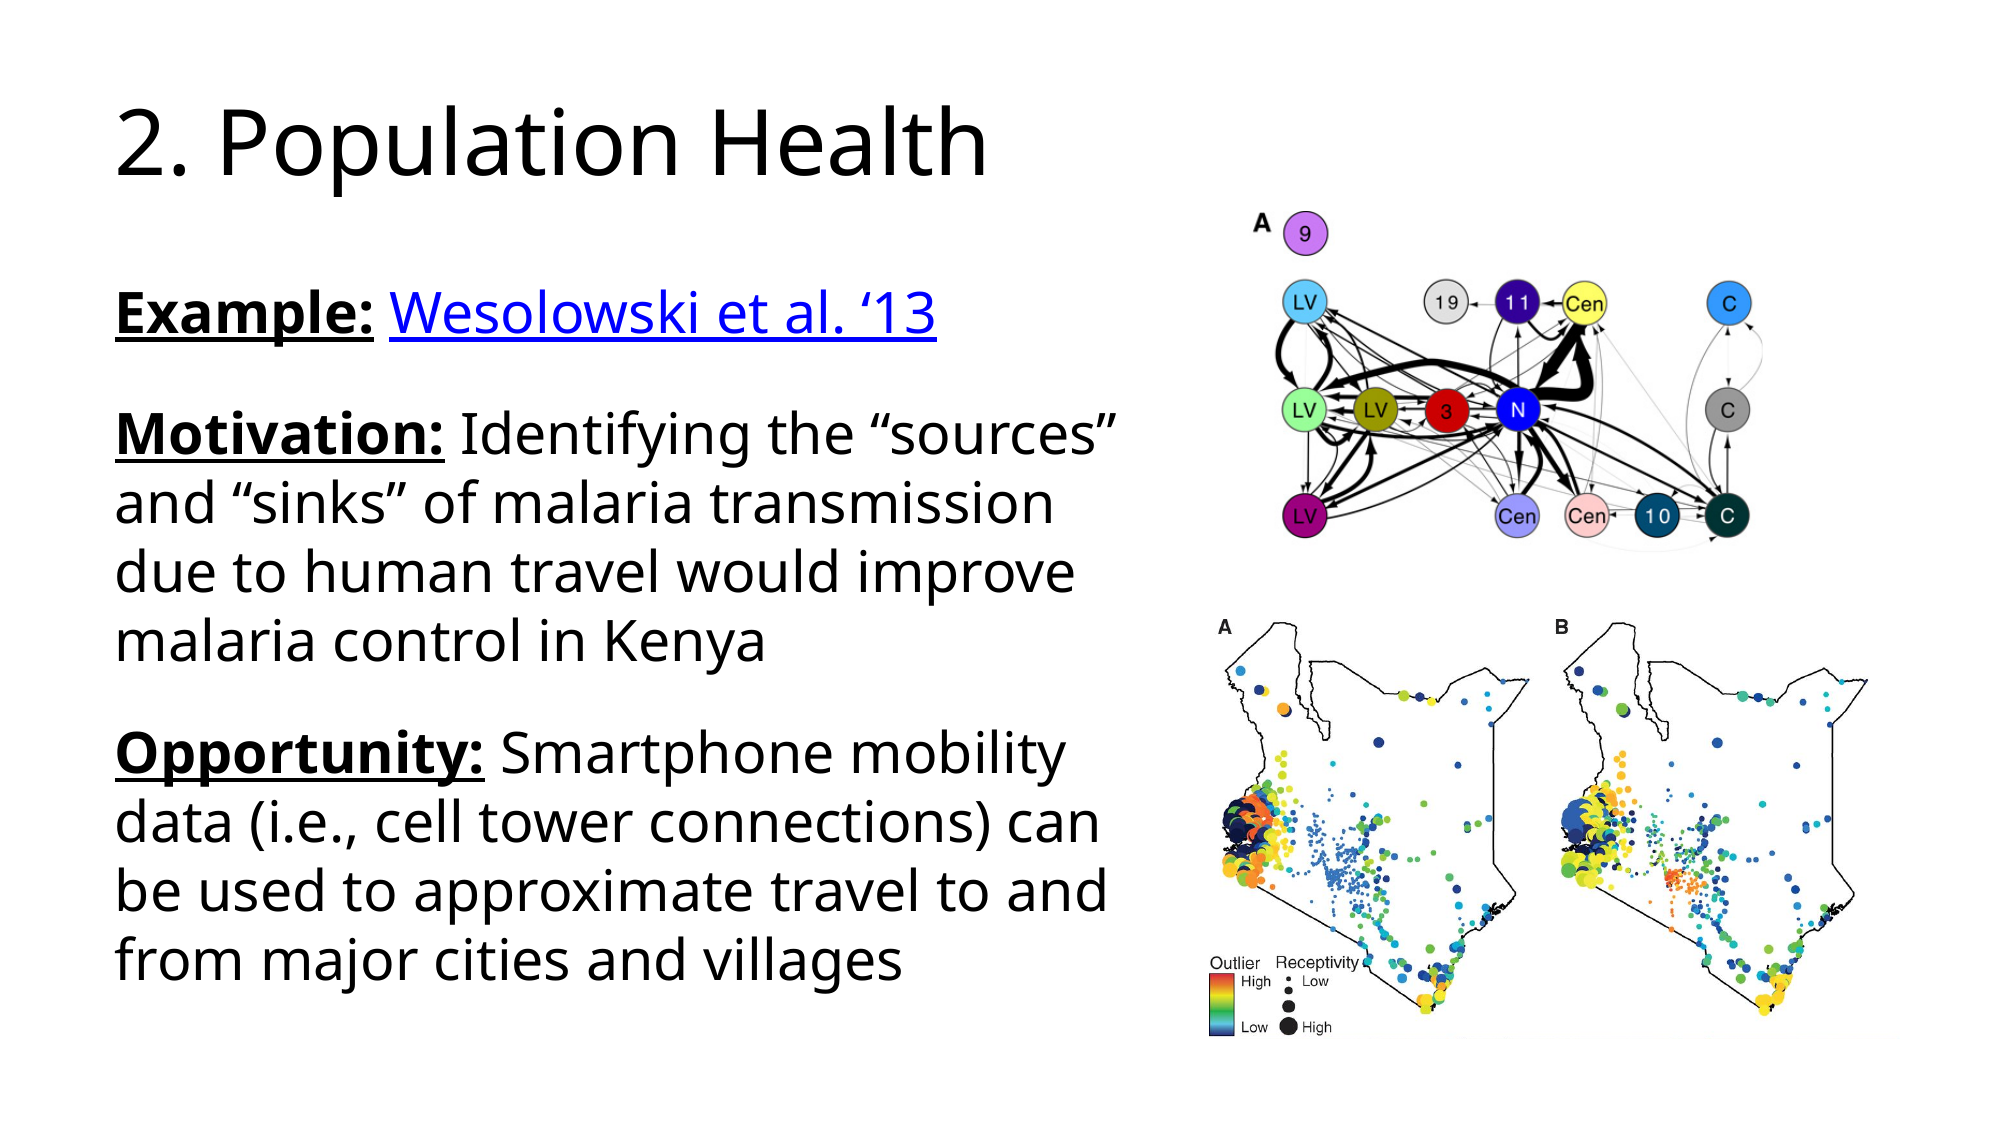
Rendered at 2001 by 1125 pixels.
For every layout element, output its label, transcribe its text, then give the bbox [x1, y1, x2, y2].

picture [1208, 618, 1901, 1039]
list Example: Wesolowski et al. ‘13 Motivation: Identifying the “sources” and “sinks” of malaria transmission due to human travel would improve malaria control in Kenya Opportunity: Smartphone mobility data (i.e., cell tower connections) can be used to approximate travel to and from major cities and villages [99, 262, 1175, 1005]
picture [1248, 211, 1763, 562]
title 2. Population Health [99, 45, 1900, 233]
